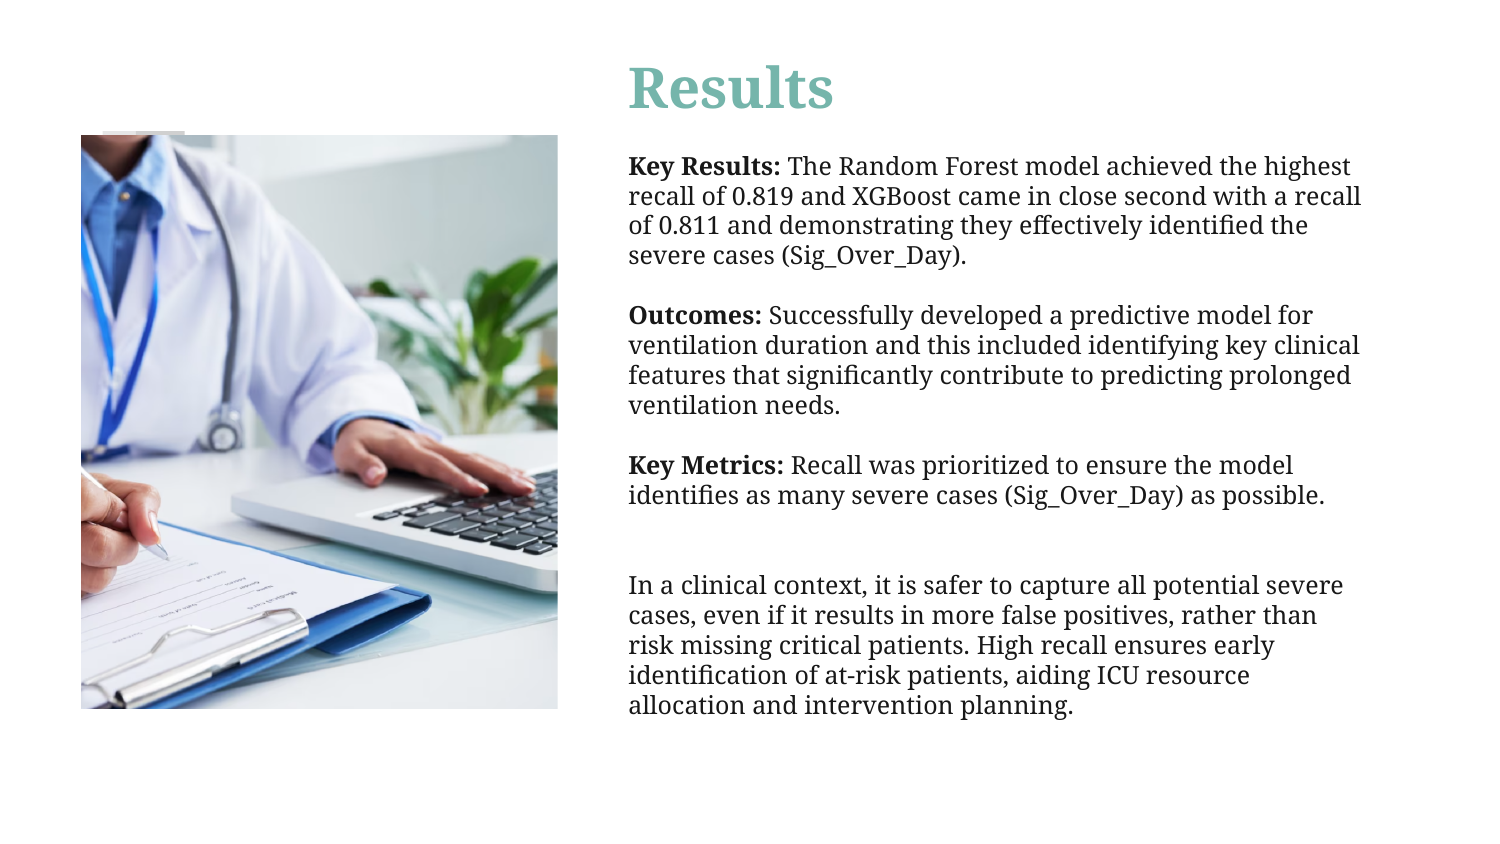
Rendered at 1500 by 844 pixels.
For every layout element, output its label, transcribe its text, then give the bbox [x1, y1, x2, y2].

picture [80, 135, 558, 709]
text_box Results [613, 36, 1233, 135]
text_box Key Results: The Random Forest model achieved the highest recall of 0.819 and XGBoost came in close second with a recall of 0.811 and demonstrating they effectively identified the severe cases (Sig_Over_Day). Outcomes: Successfully developed a predictive model for ventilation duration and this included identifying key clinical features that significantly contribute to predicting prolonged ventilation needs. Key Metrics: Recall was prioritized to ensure the model identifies as many severe cases (Sig_Over_Day) as possible. In a clinical context, it is safer to capture all potential severe cases, even if it results in more false positives, rather than risk missing critical patients. High recall ensures early identification of at-risk patients, aiding ICU resource allocation and intervention planning. [613, 135, 1381, 817]
